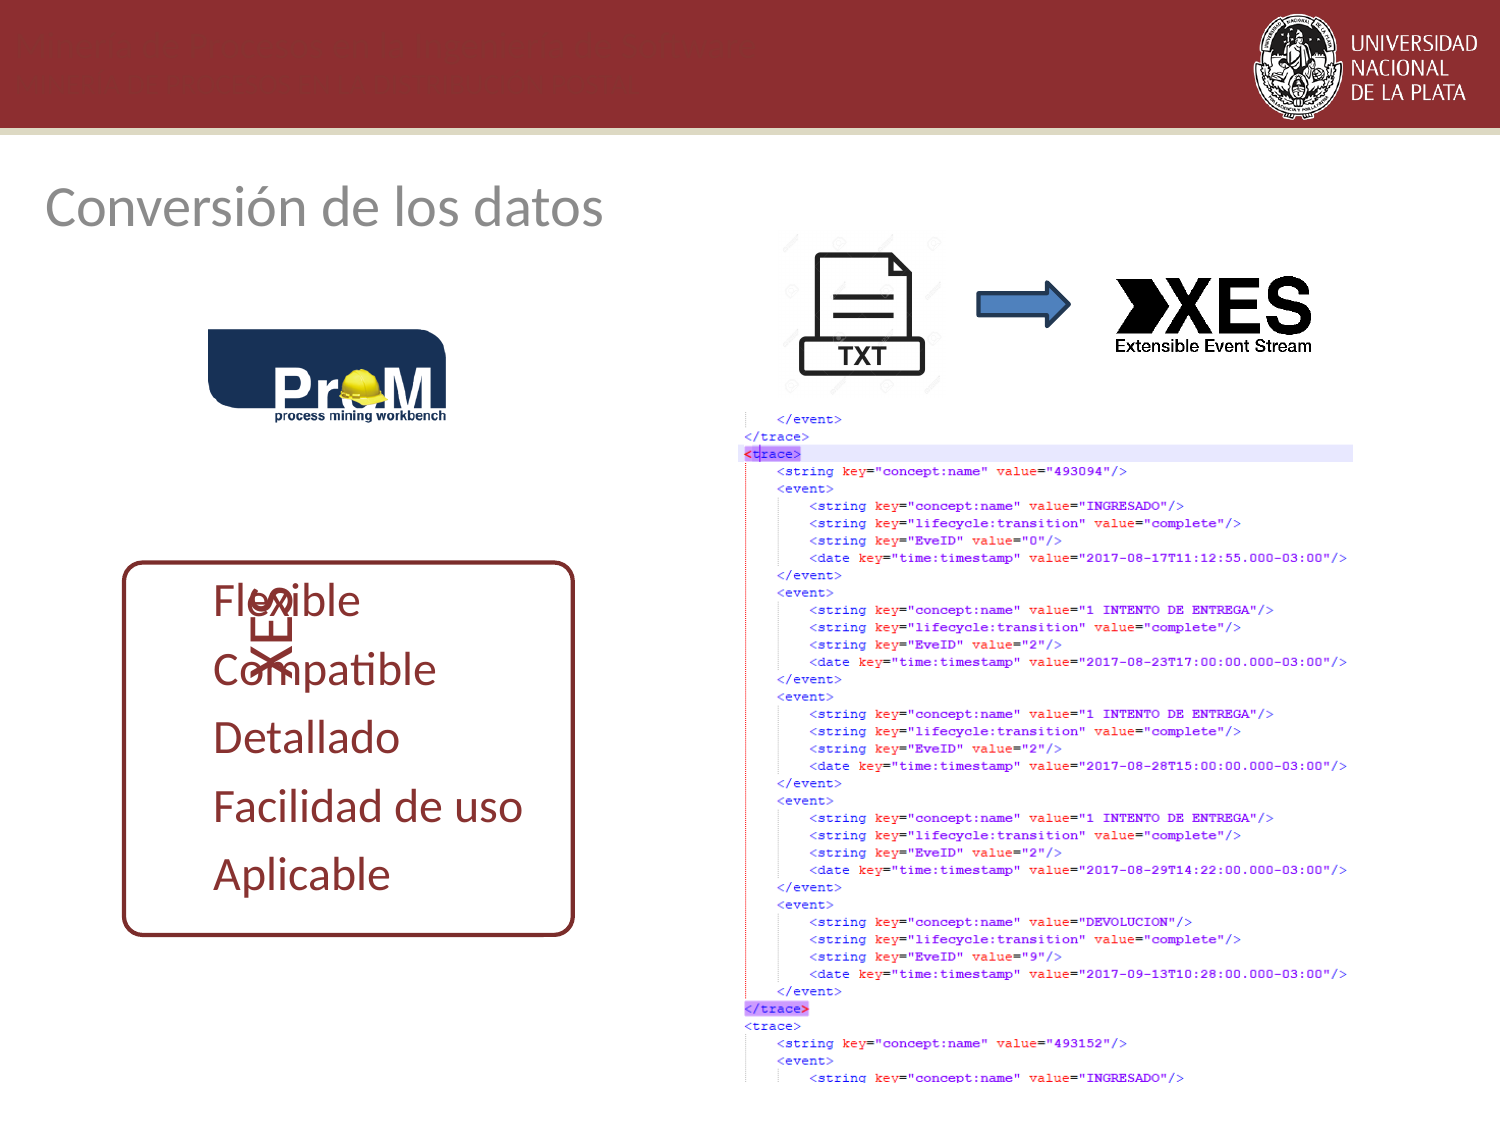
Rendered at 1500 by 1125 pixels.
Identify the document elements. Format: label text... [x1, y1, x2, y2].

text_box Minería de Procesos en la Ingeniería de Software MINERÍA DE PROCESOS EN LA DISTRIBUCIÓN POSTAL [0, 0, 1500, 128]
picture [194, 314, 459, 429]
picture [1115, 276, 1312, 352]
text_box [1478, 128, 1500, 133]
text_box Conversión de los datos [29, 160, 621, 274]
text_box [0, 128, 1238, 133]
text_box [123, 562, 574, 936]
picture [737, 411, 1353, 1083]
text_box [976, 280, 1071, 329]
picture [778, 230, 946, 398]
picture [1239, 6, 1477, 126]
